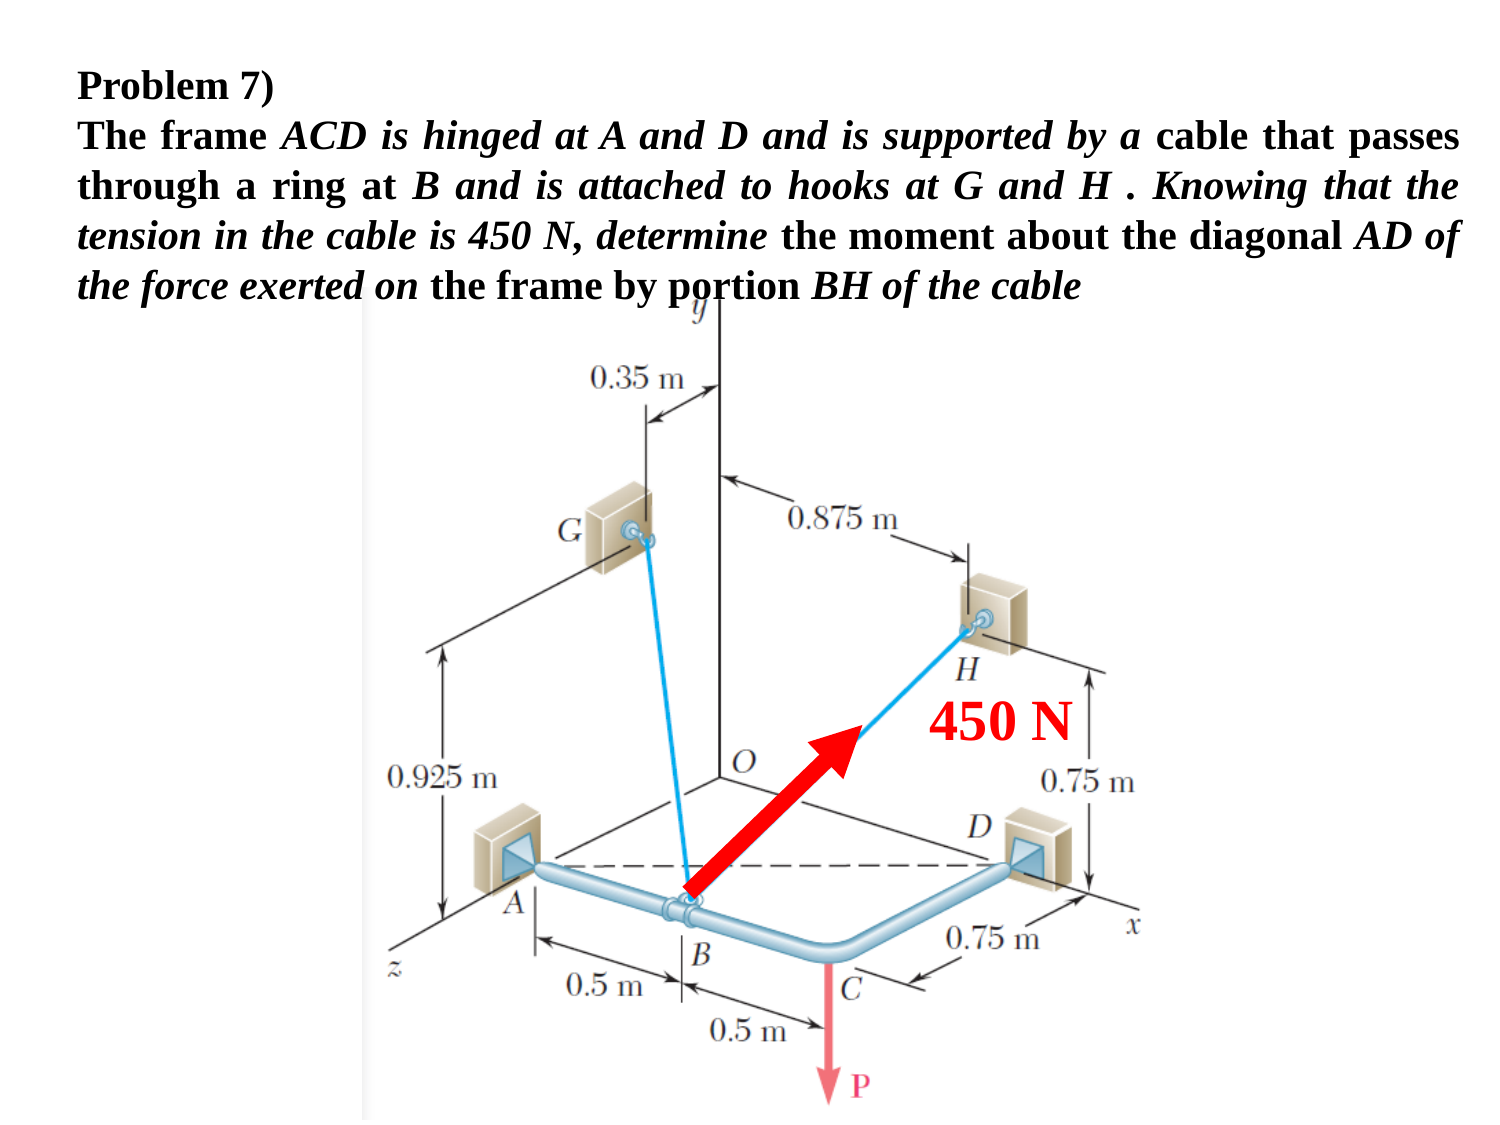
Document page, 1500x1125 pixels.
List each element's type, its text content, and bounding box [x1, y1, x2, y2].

picture [362, 287, 1190, 1120]
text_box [688, 724, 863, 894]
text_box Problem 7) The frame ACD is hinged at A and D and is supported by a cable that passes through a ring at B and is attached to hooks at G and H . Knowing that the tension in the cable is 450 N, determine the moment about the diagonal AD of the force exerted on the frame by portion BH of the cable [62, 50, 1475, 315]
